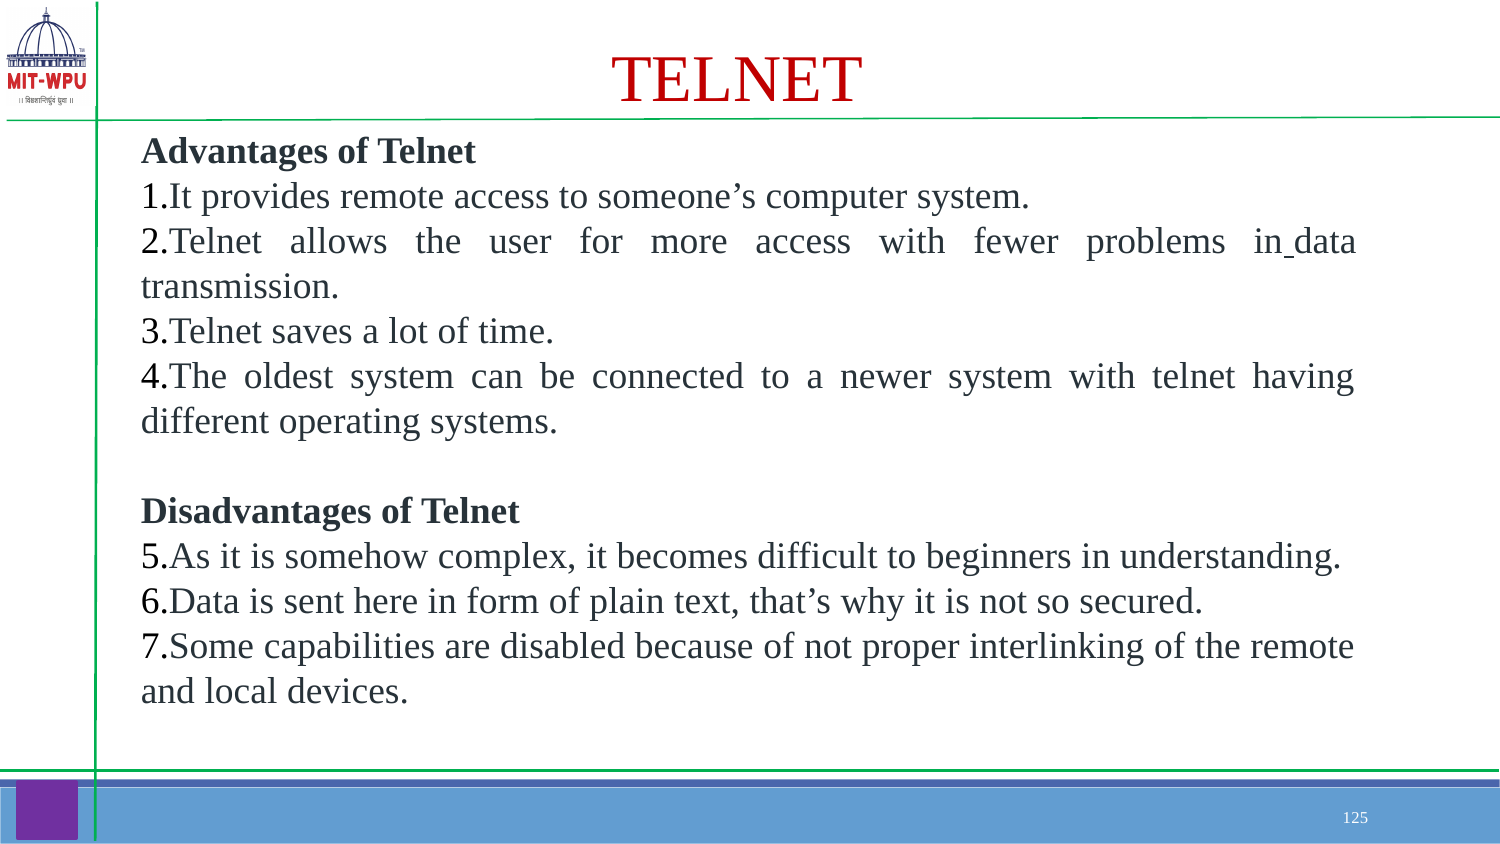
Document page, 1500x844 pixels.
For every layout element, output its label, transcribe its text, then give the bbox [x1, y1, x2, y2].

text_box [94, 111, 98, 770]
text_box Advantages of Telnet It provides remote access to someone’s computer system. Telnet allows the user for more access with fewer problems in data transmission. Telnet saves a lot of time. The oldest system can be connected to a newer system with telnet having different operating systems. Disadvantages of Telnet As it is somehow complex, it becomes difficult to beginners in understanding. Data is sent here in form of plain text, that’s why it is not so secured. Some capabilities are disabled because of not proper interlinking of the remote and local devices. [125, 130, 1372, 719]
text_box TELNET [102, 27, 1380, 115]
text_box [6, 116, 89, 121]
picture [6, 7, 96, 106]
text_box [94, 780, 98, 842]
text_box [17, 782, 76, 839]
slide_number ‹#› [1218, 794, 1380, 840]
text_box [102, 116, 1500, 121]
